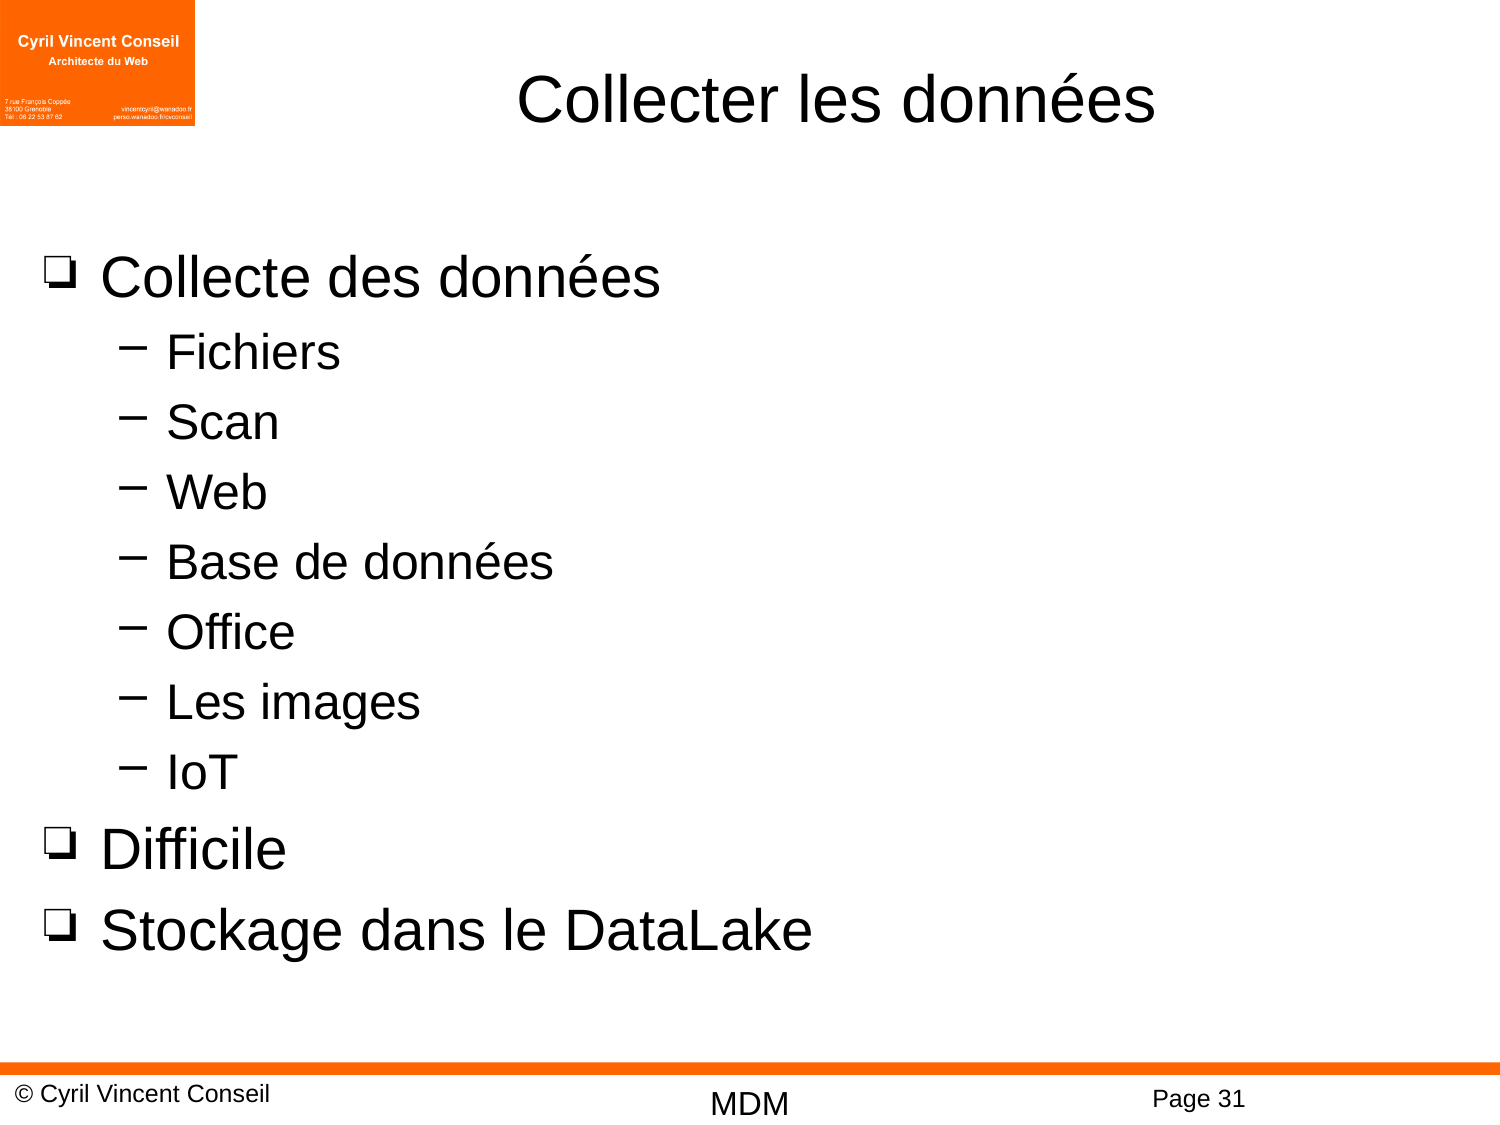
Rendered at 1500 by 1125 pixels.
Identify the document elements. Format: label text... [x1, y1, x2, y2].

list Collecte des données Fichiers Scan Web Base de données Office Les images IoT Difficile Stockage dans le DataLake [29, 231, 1468, 1059]
title Collecter les données [194, 2, 1480, 190]
picture [0, 0, 195, 126]
